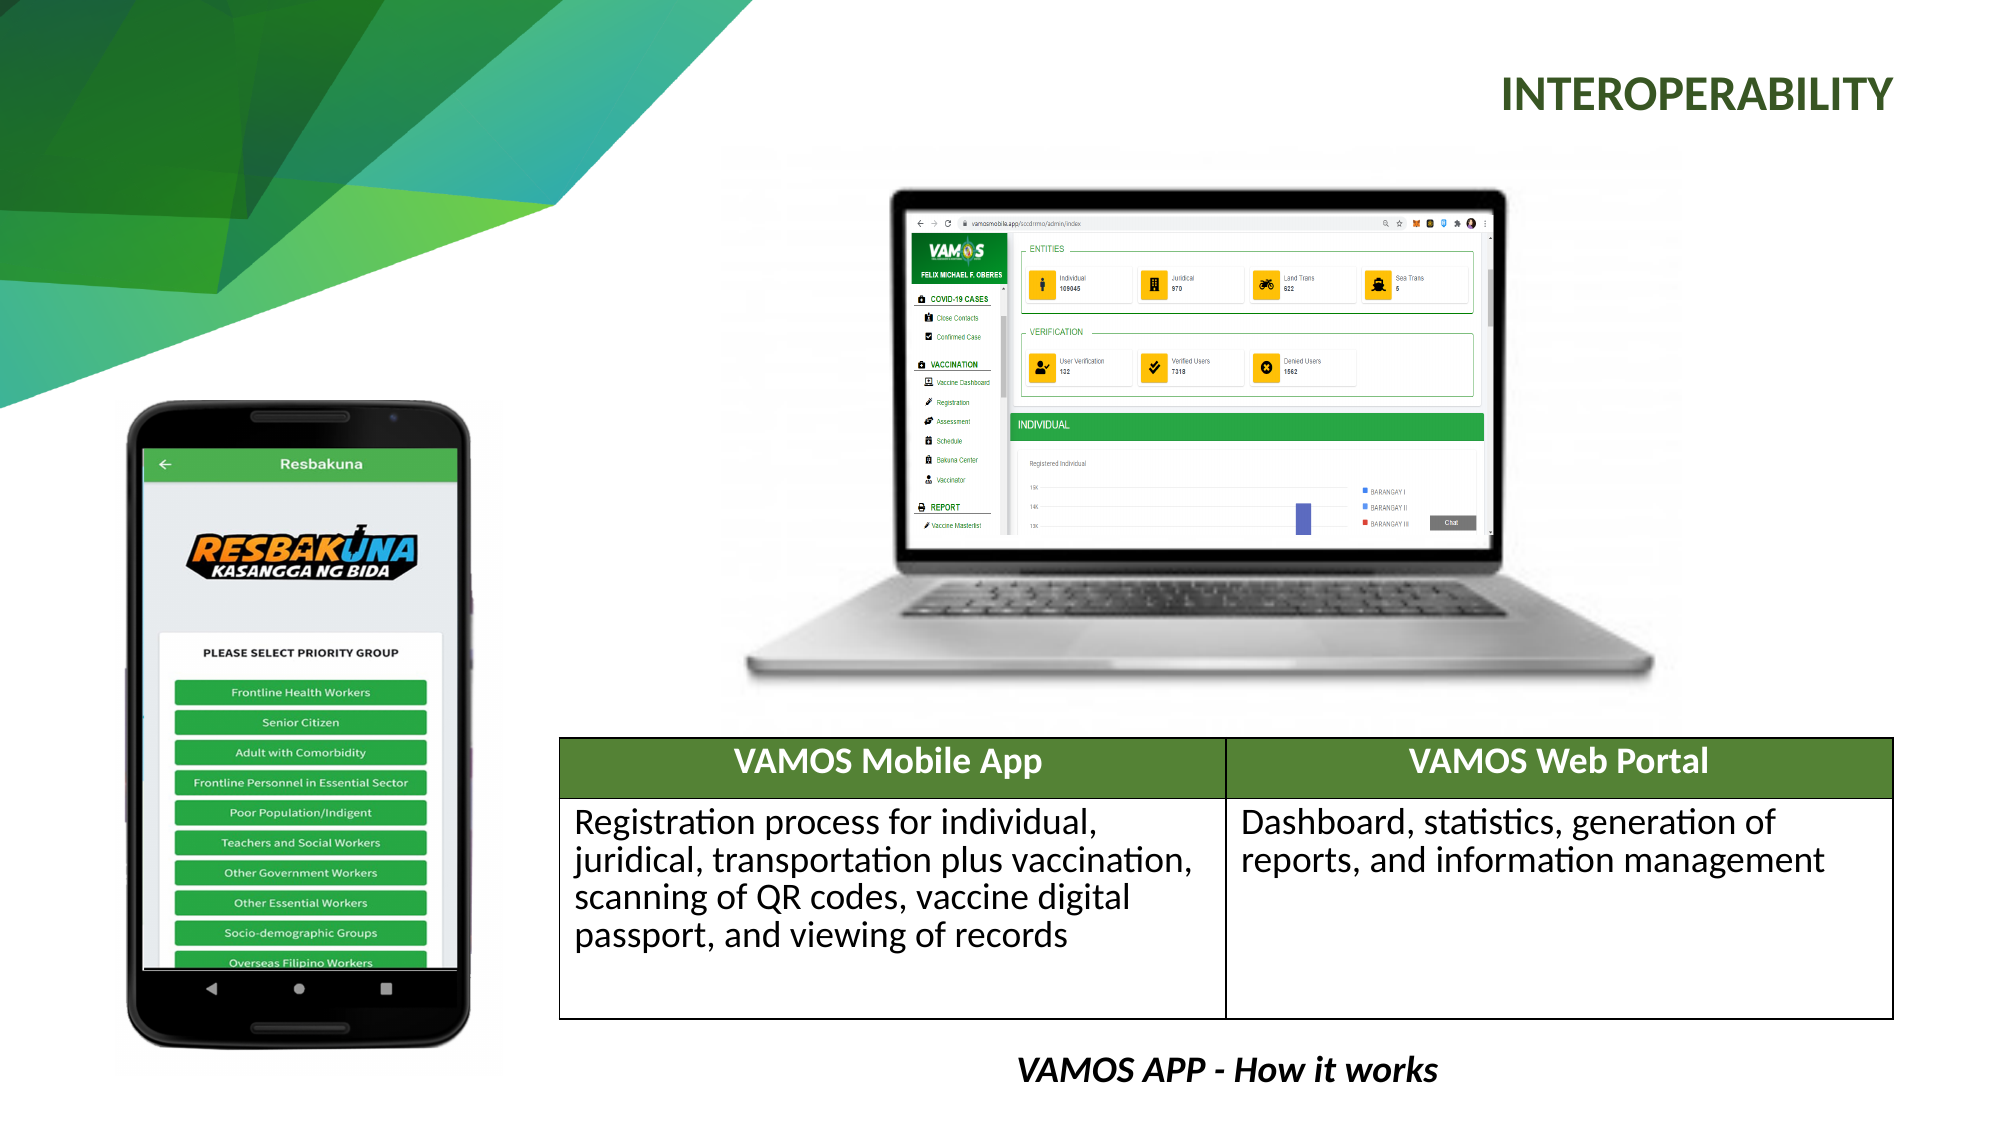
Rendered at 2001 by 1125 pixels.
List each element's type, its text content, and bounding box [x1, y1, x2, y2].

table_header VAMOS Web Portal [1227, 739, 1892, 798]
table_cell Dashboard, statistics, generation of reports, and information management [1227, 799, 1892, 1018]
text_box INTEROPERABILITY [1201, 53, 1909, 128]
picture [0, 0, 923, 1076]
table_header VAMOS Mobile App [560, 739, 1225, 798]
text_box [721, 146, 1682, 770]
table_cell Registration process for individual, juridical, transportation plus vaccination, scanning of QR codes, vaccine digital passport, and viewing of records [560, 799, 1225, 1018]
text_box VAMOS APP - How it works [805, 1037, 1650, 1097]
